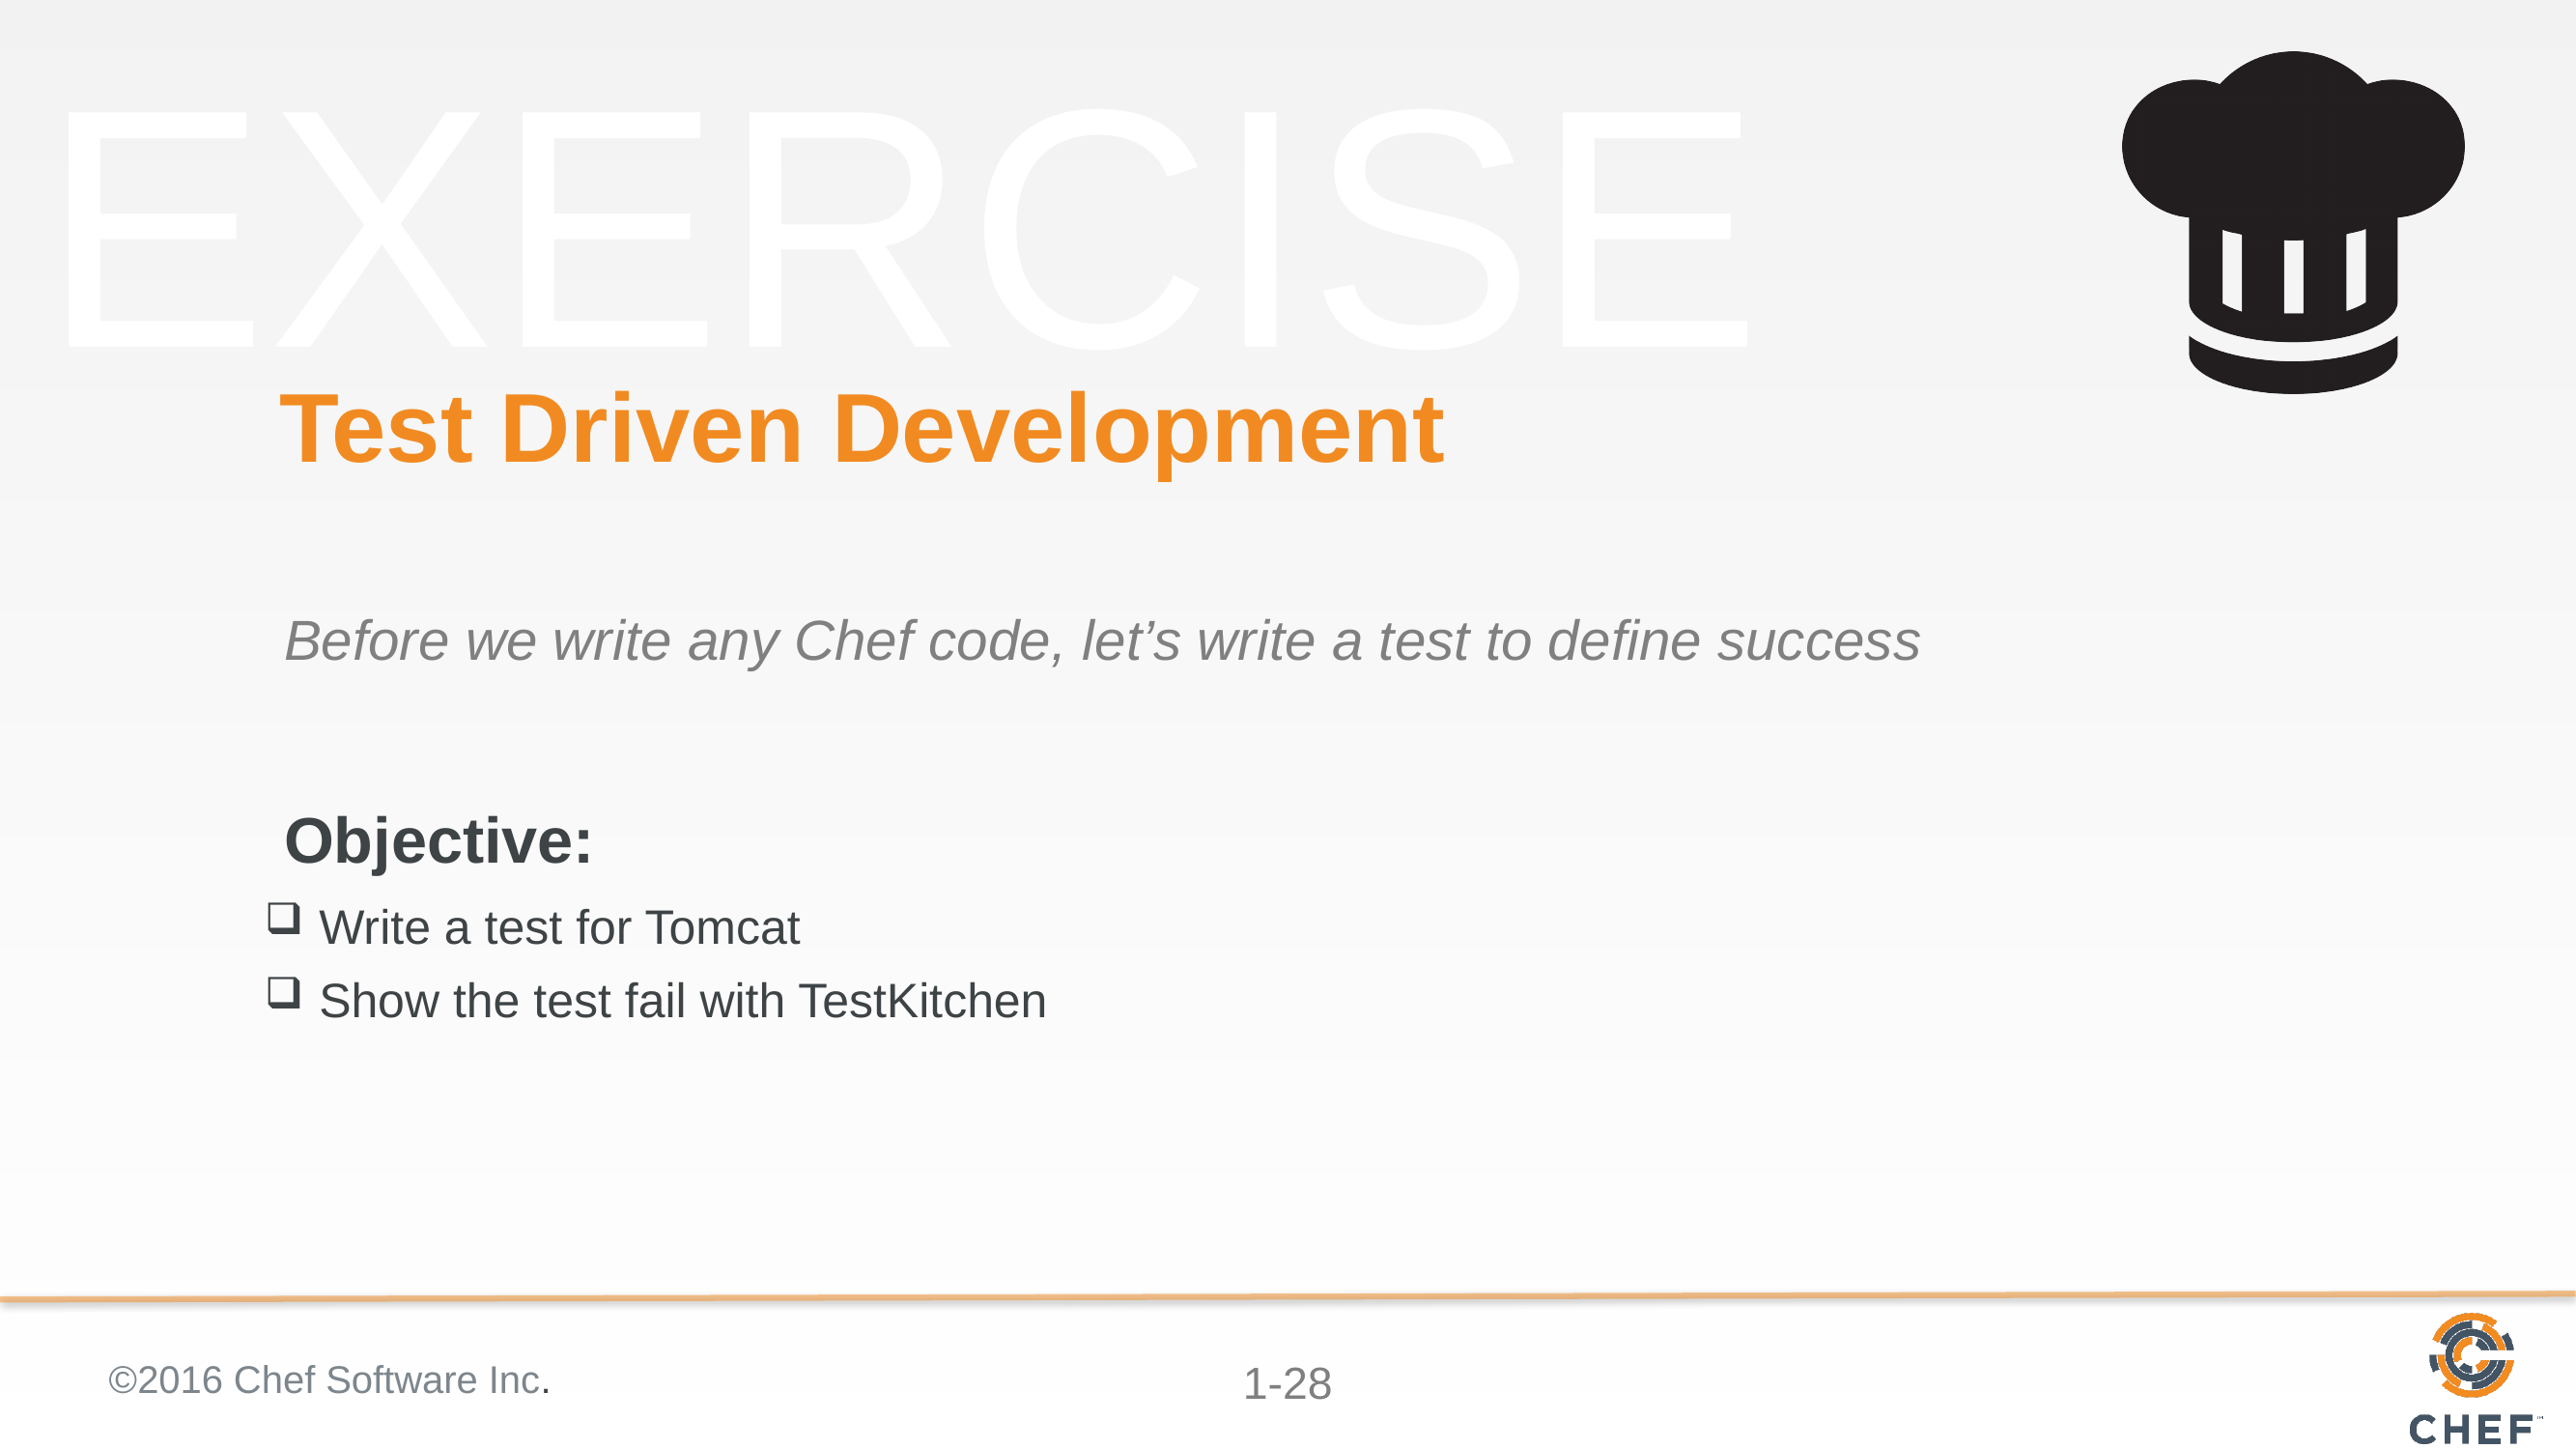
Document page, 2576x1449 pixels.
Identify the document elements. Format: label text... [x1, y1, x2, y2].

title Test Driven Development [265, 363, 2217, 498]
list Write a test for Tomcat Show the test fail with TestKitchen [265, 895, 2217, 1284]
picture [2122, 51, 2465, 399]
list Before we write any Chef code, let’s write a test to define success [265, 516, 2217, 759]
picture [2399, 1297, 2551, 1449]
